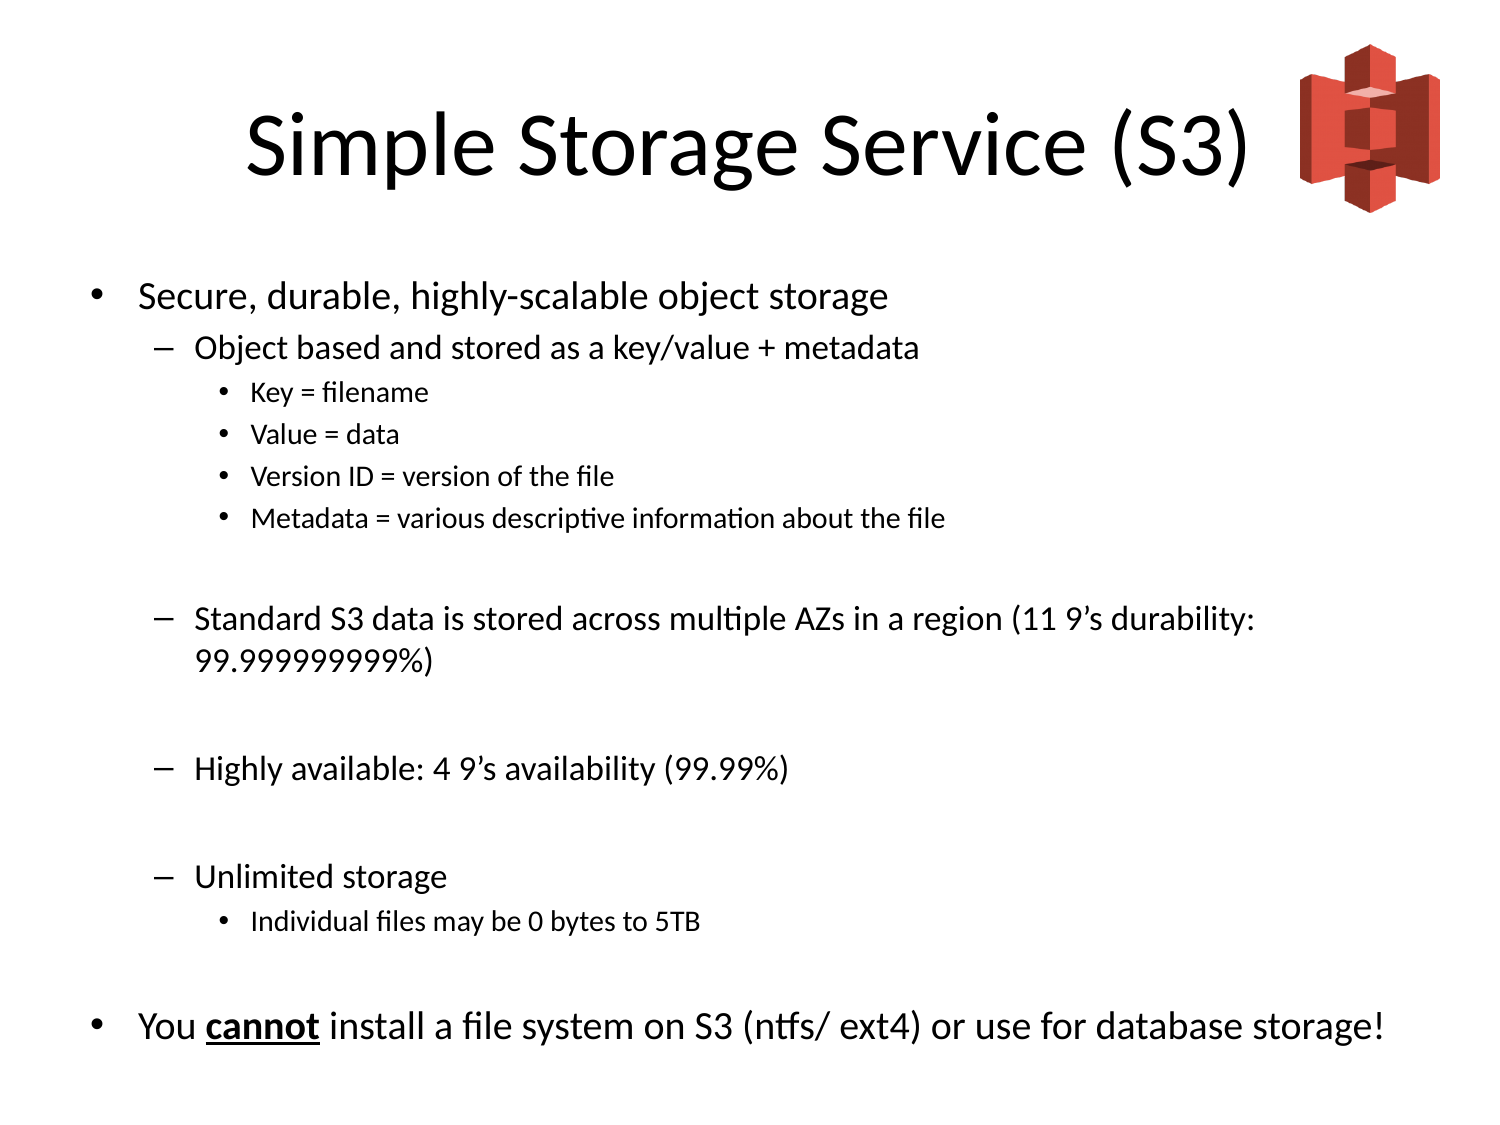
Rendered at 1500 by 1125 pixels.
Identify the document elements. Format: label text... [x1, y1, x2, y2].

title Simple Storage Service (S3) [75, 45, 1425, 233]
list Secure, durable, highly-scalable object storage Object based and stored as a key/value + metadata Key = filename Value = data Version ID = version of the file Metadata = various descriptive information about the file Standard S3 data is stored across multiple AZs in a region (11 9’s durability: 99.999999999%) Highly available: 4 9’s availability (99.99%) Unlimited storage Individual files may be 0 bytes to 5TB You cannot install a file system on S3 (ntfs/ ext4) or use for database storage! [75, 262, 1425, 1071]
picture [1300, 44, 1441, 214]
